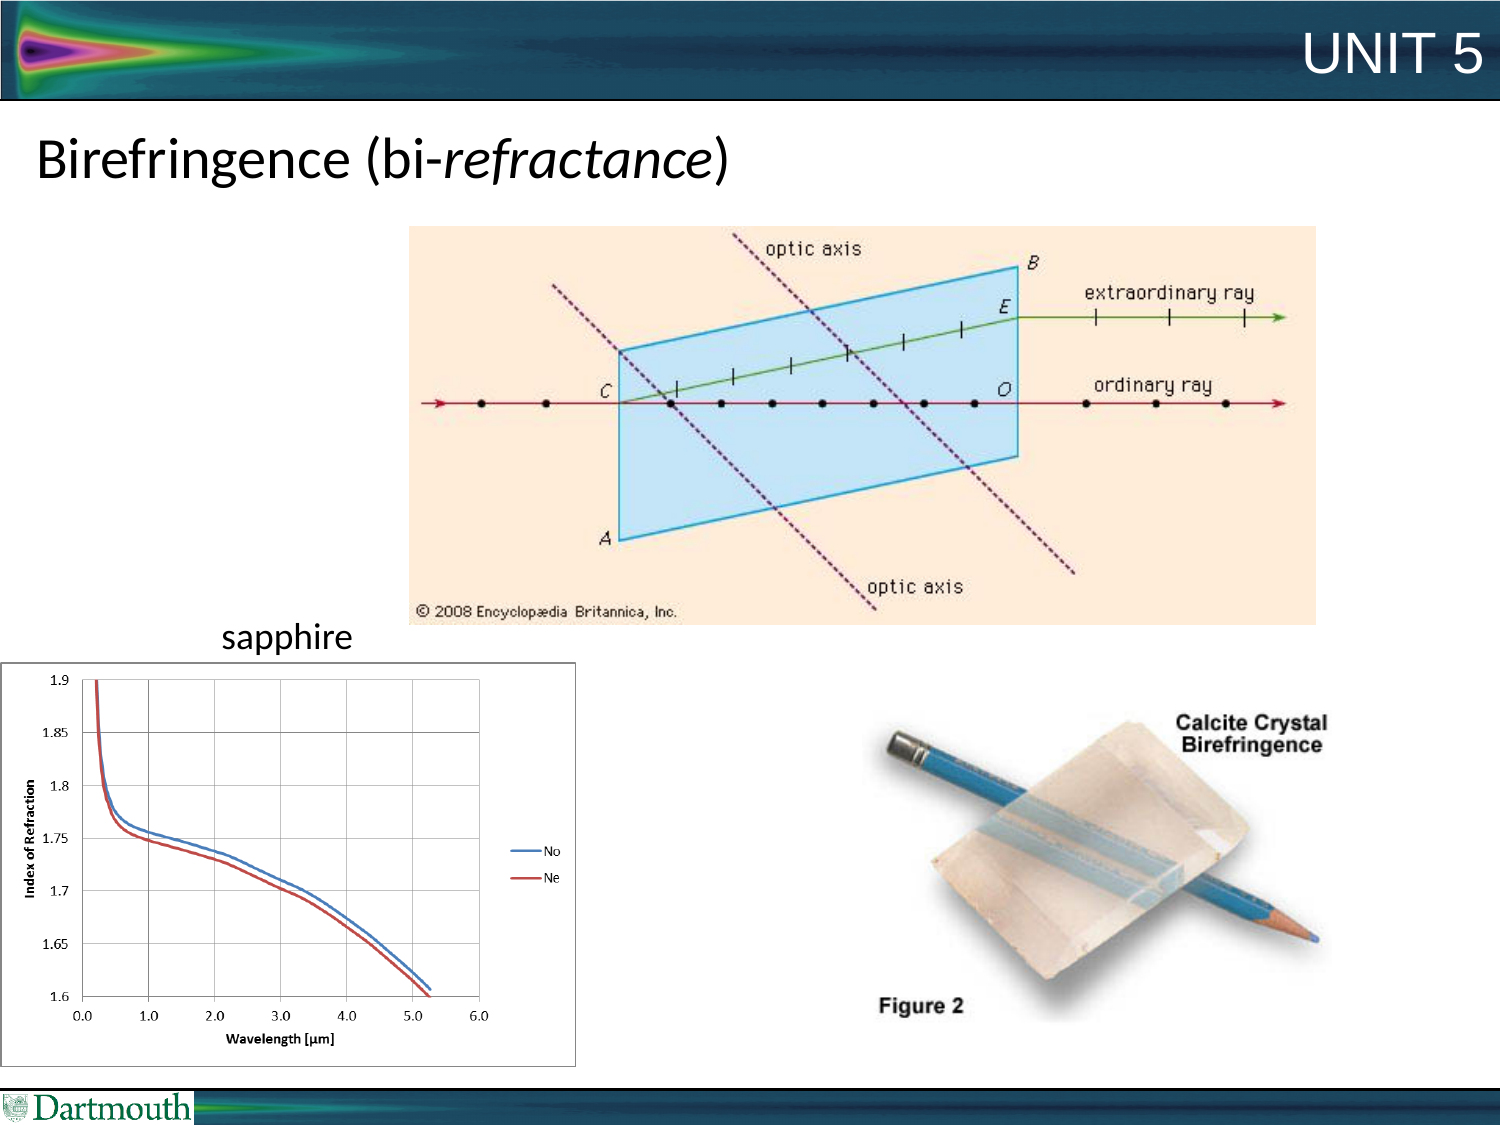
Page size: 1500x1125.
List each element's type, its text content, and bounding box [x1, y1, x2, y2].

picture [2, 1, 287, 99]
picture [0, 1091, 1500, 1125]
picture [409, 226, 1316, 625]
picture [862, 709, 1332, 1030]
title Unit 5 [287, 0, 1500, 100]
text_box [0, 604, 576, 1067]
text_box Birefringence (bi-refractance) [21, 112, 747, 198]
